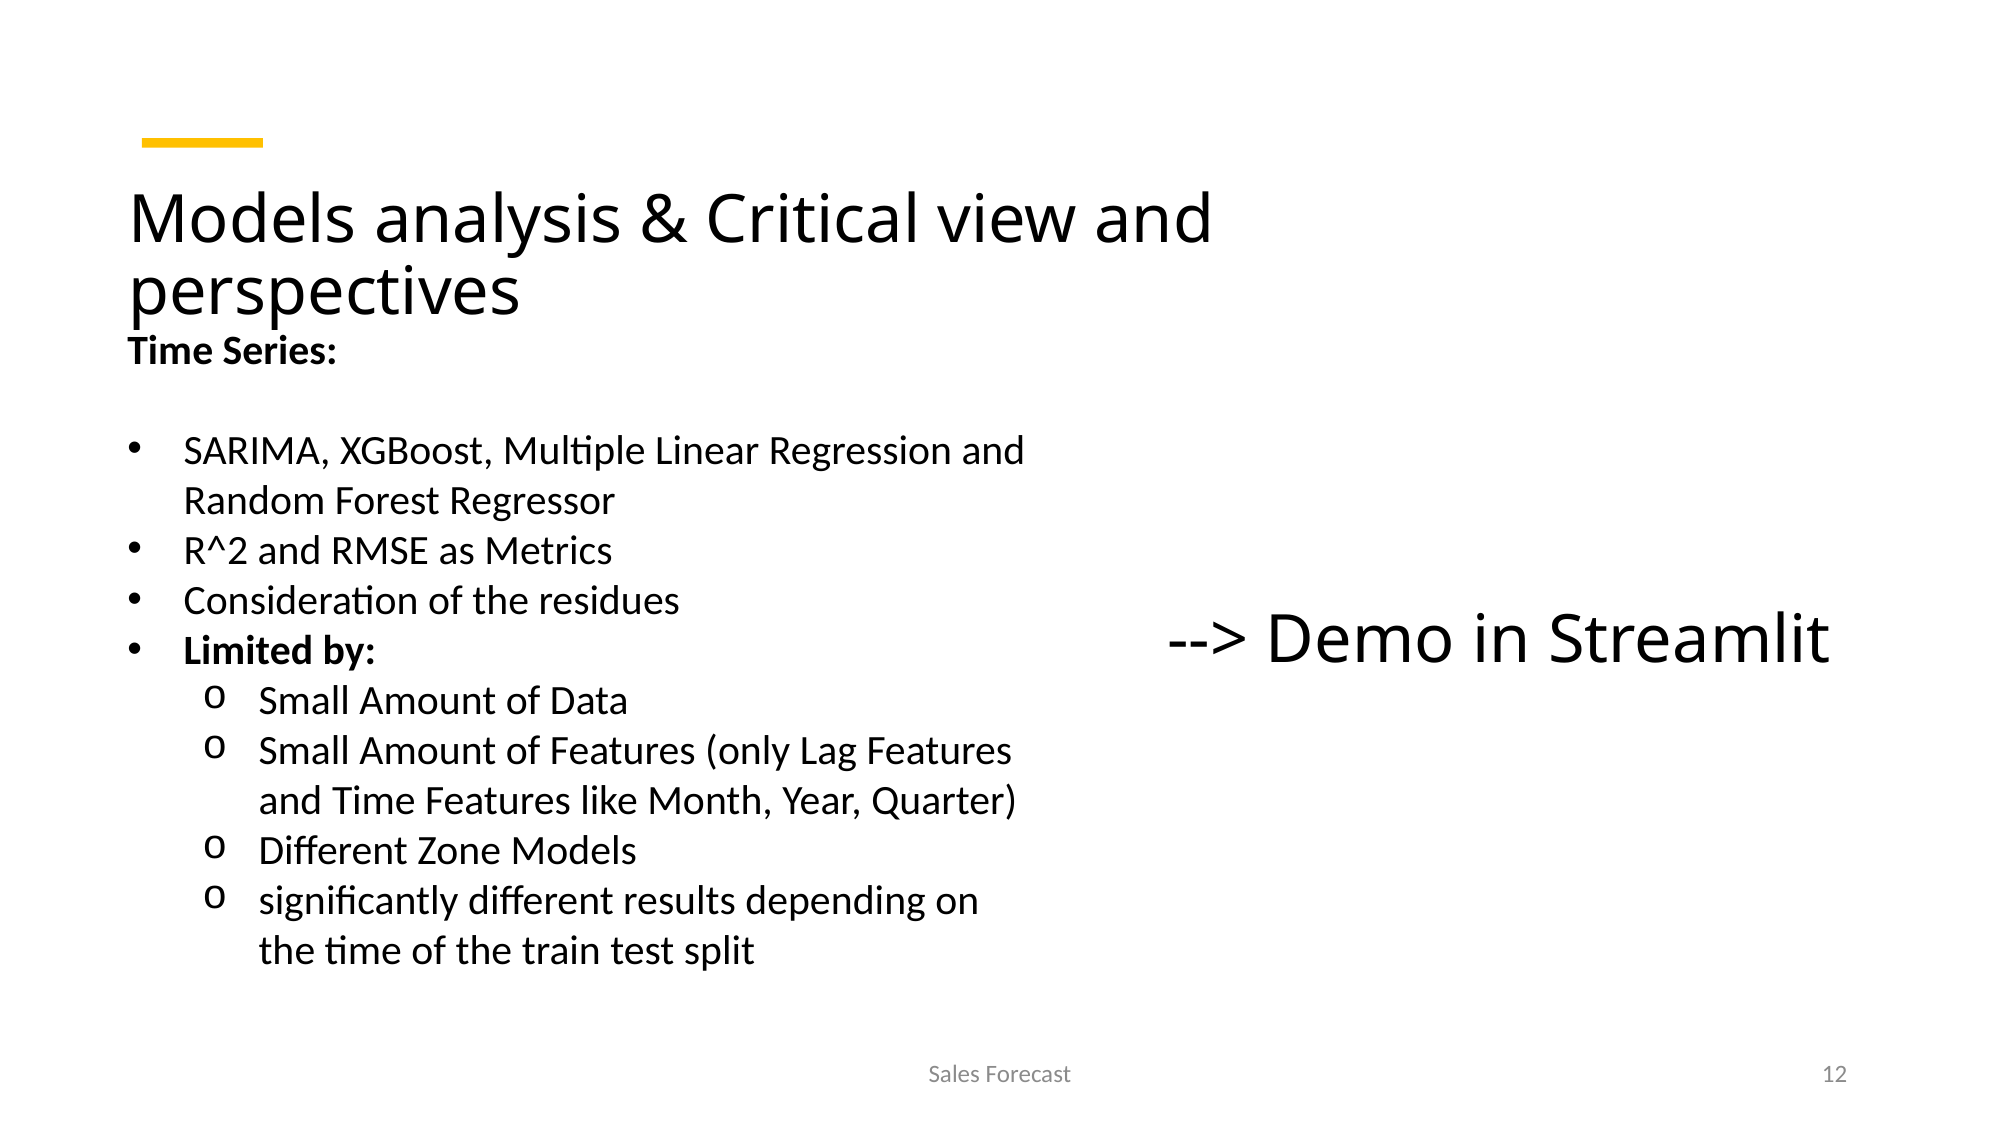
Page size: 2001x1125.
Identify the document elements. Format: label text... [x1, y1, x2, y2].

slide_number 12 [1412, 1042, 1863, 1103]
text_box Time Series: ​ SARIMA, XGBoost, Multiple Linear Regression and Random Forest Regressor R^2 and RMSE as Metrics Consideration of the residues Limited by: Small Amount of Data Small Amount of Features (only Lag Features and Time Features like Month, Year, Quarter) Different Zone Models significantly different results depending on the time of the train test split [112, 315, 1049, 1076]
footer Sales Forecast [662, 1042, 1338, 1103]
text_box --> Demo in Streamlit [1152, 597, 2000, 828]
title Models analysis & Critical view and perspectives [113, 177, 1507, 408]
